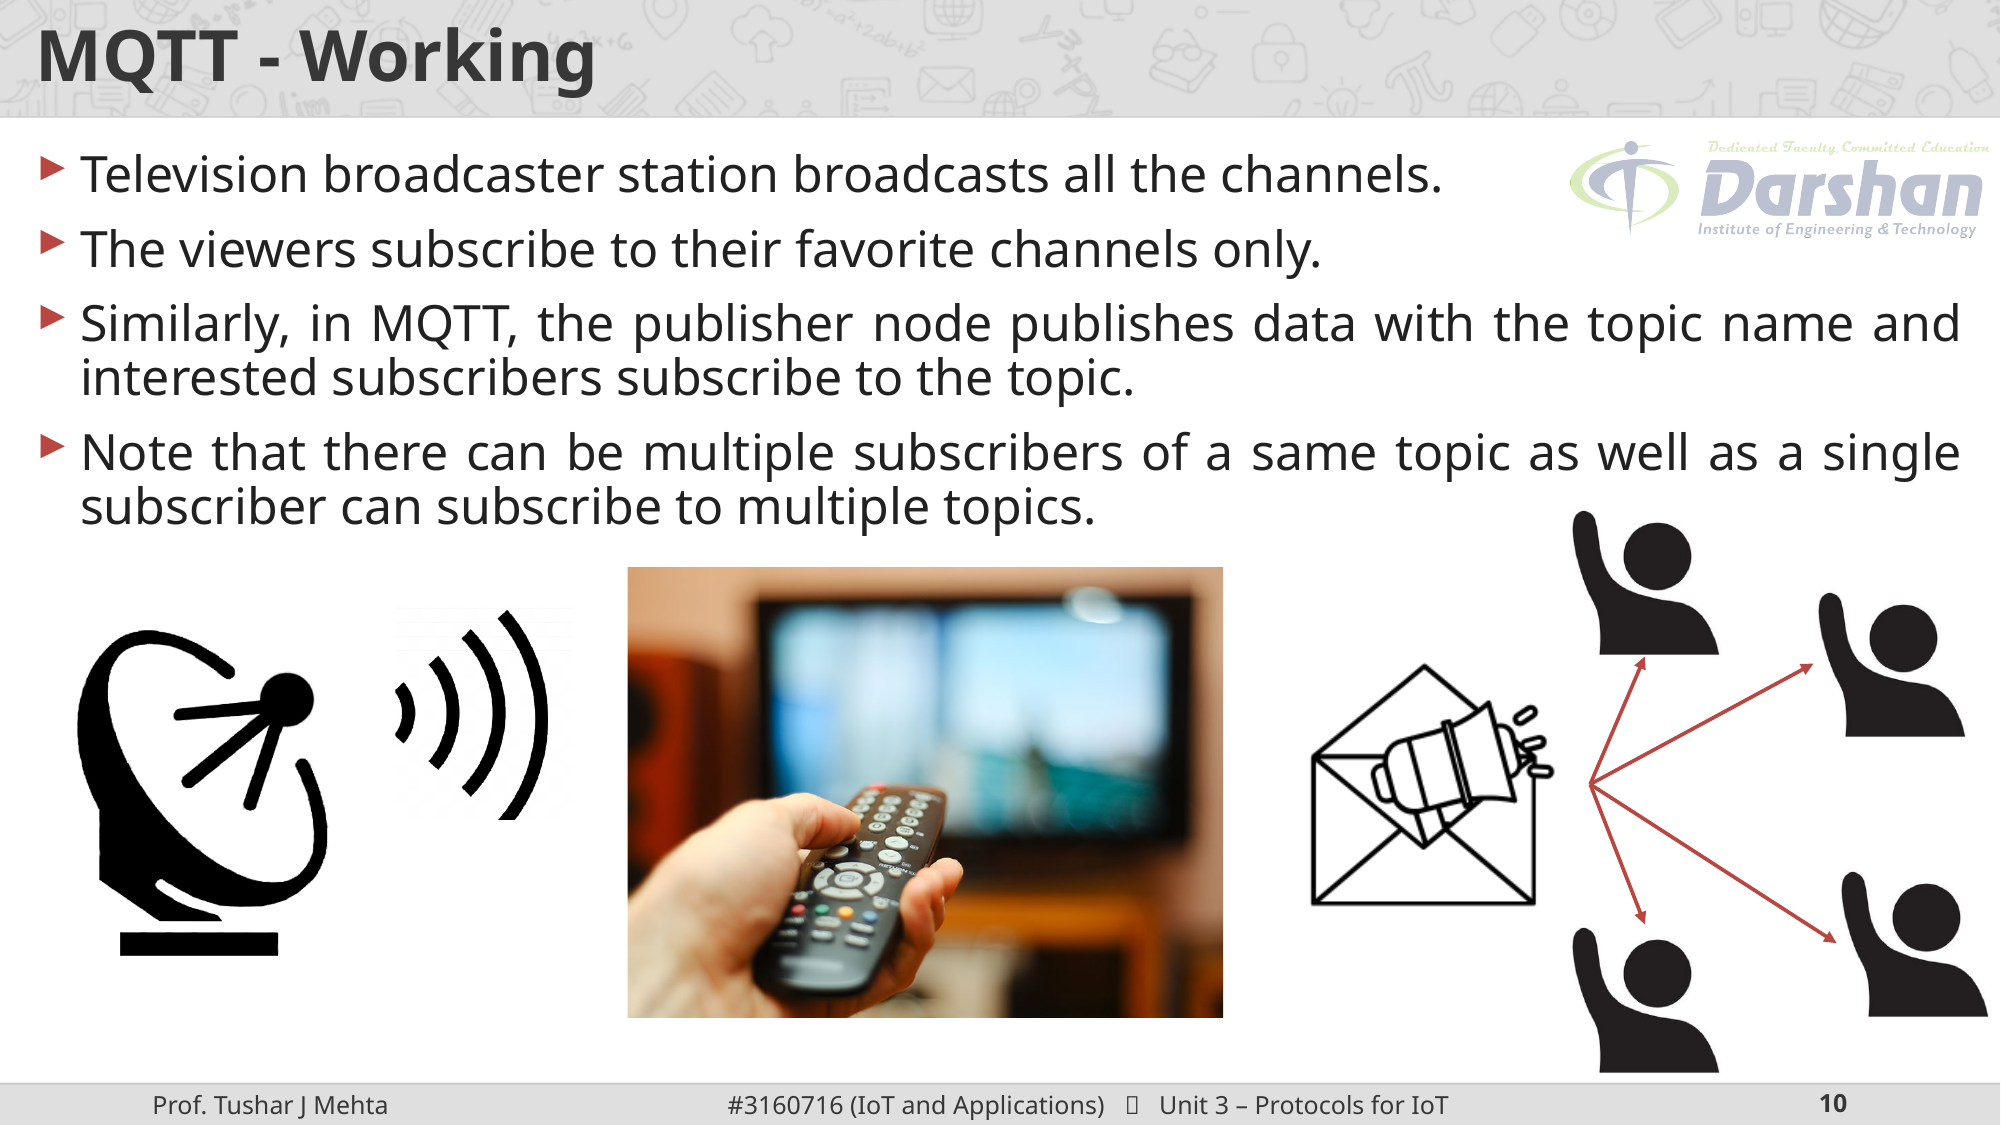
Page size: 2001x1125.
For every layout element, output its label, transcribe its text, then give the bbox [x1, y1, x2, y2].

list Television broadcaster station broadcasts all the channels. The viewers subscribe to their favorite channels only. Similarly, in MQTT, the publisher node publishes data with the topic name and interested subscribers subscribe to the topic. Note that there can be multiple subscribers of a same topic as well as a single subscriber can subscribe to multiple topics. [21, 141, 1979, 1059]
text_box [1590, 588, 1968, 784]
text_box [1567, 506, 1722, 784]
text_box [1722, 784, 1991, 1019]
picture [1277, 627, 1567, 941]
text_box [1979, 141, 1990, 238]
title MQTT - Working [0, 0, 2000, 117]
picture [627, 567, 1224, 1018]
picture [21, 604, 574, 980]
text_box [1567, 784, 1722, 1075]
